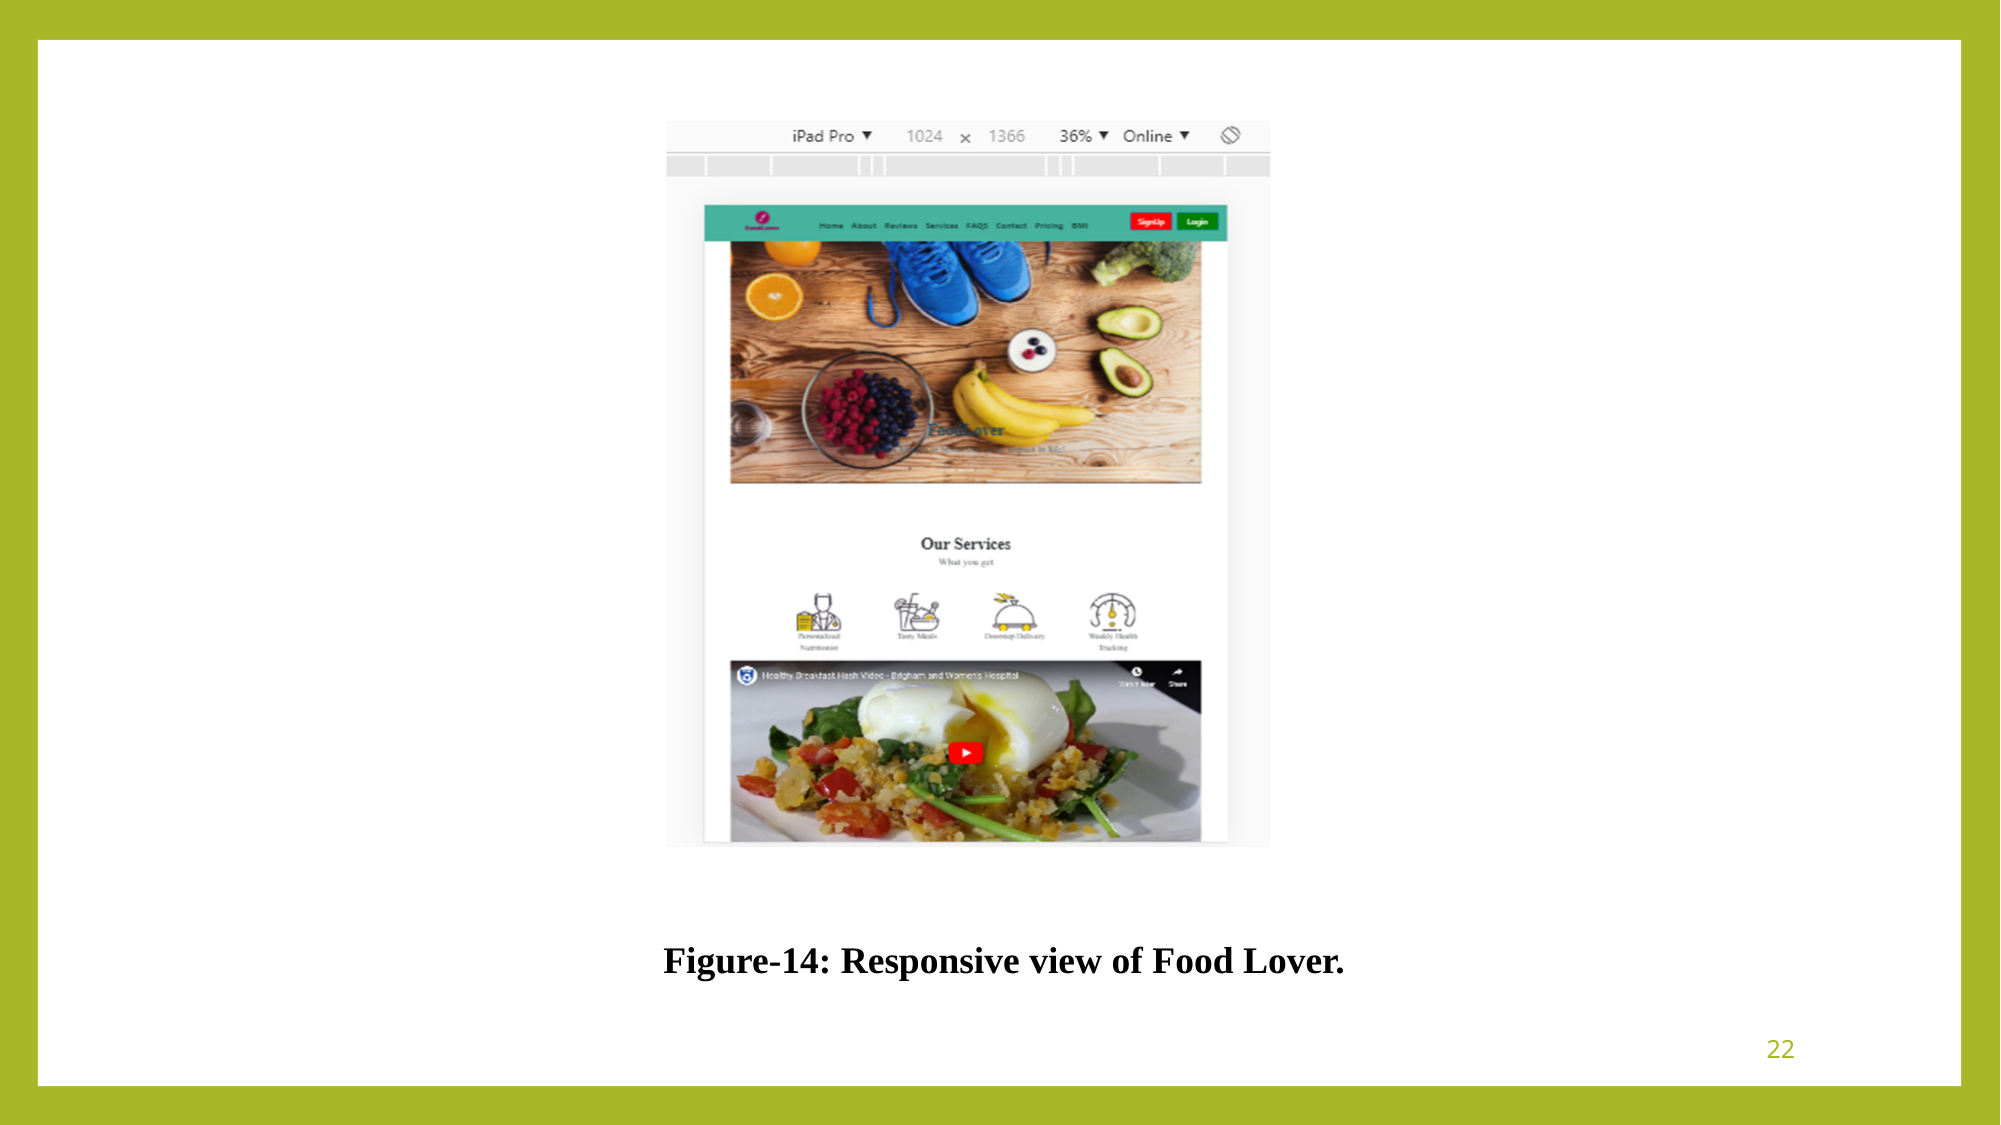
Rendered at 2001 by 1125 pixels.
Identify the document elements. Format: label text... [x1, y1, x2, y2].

slide_number 22 [1530, 1020, 1811, 1081]
text_box Figure-14: Responsive view of Food Lover. [490, 929, 1519, 1034]
picture [277, 121, 1687, 847]
